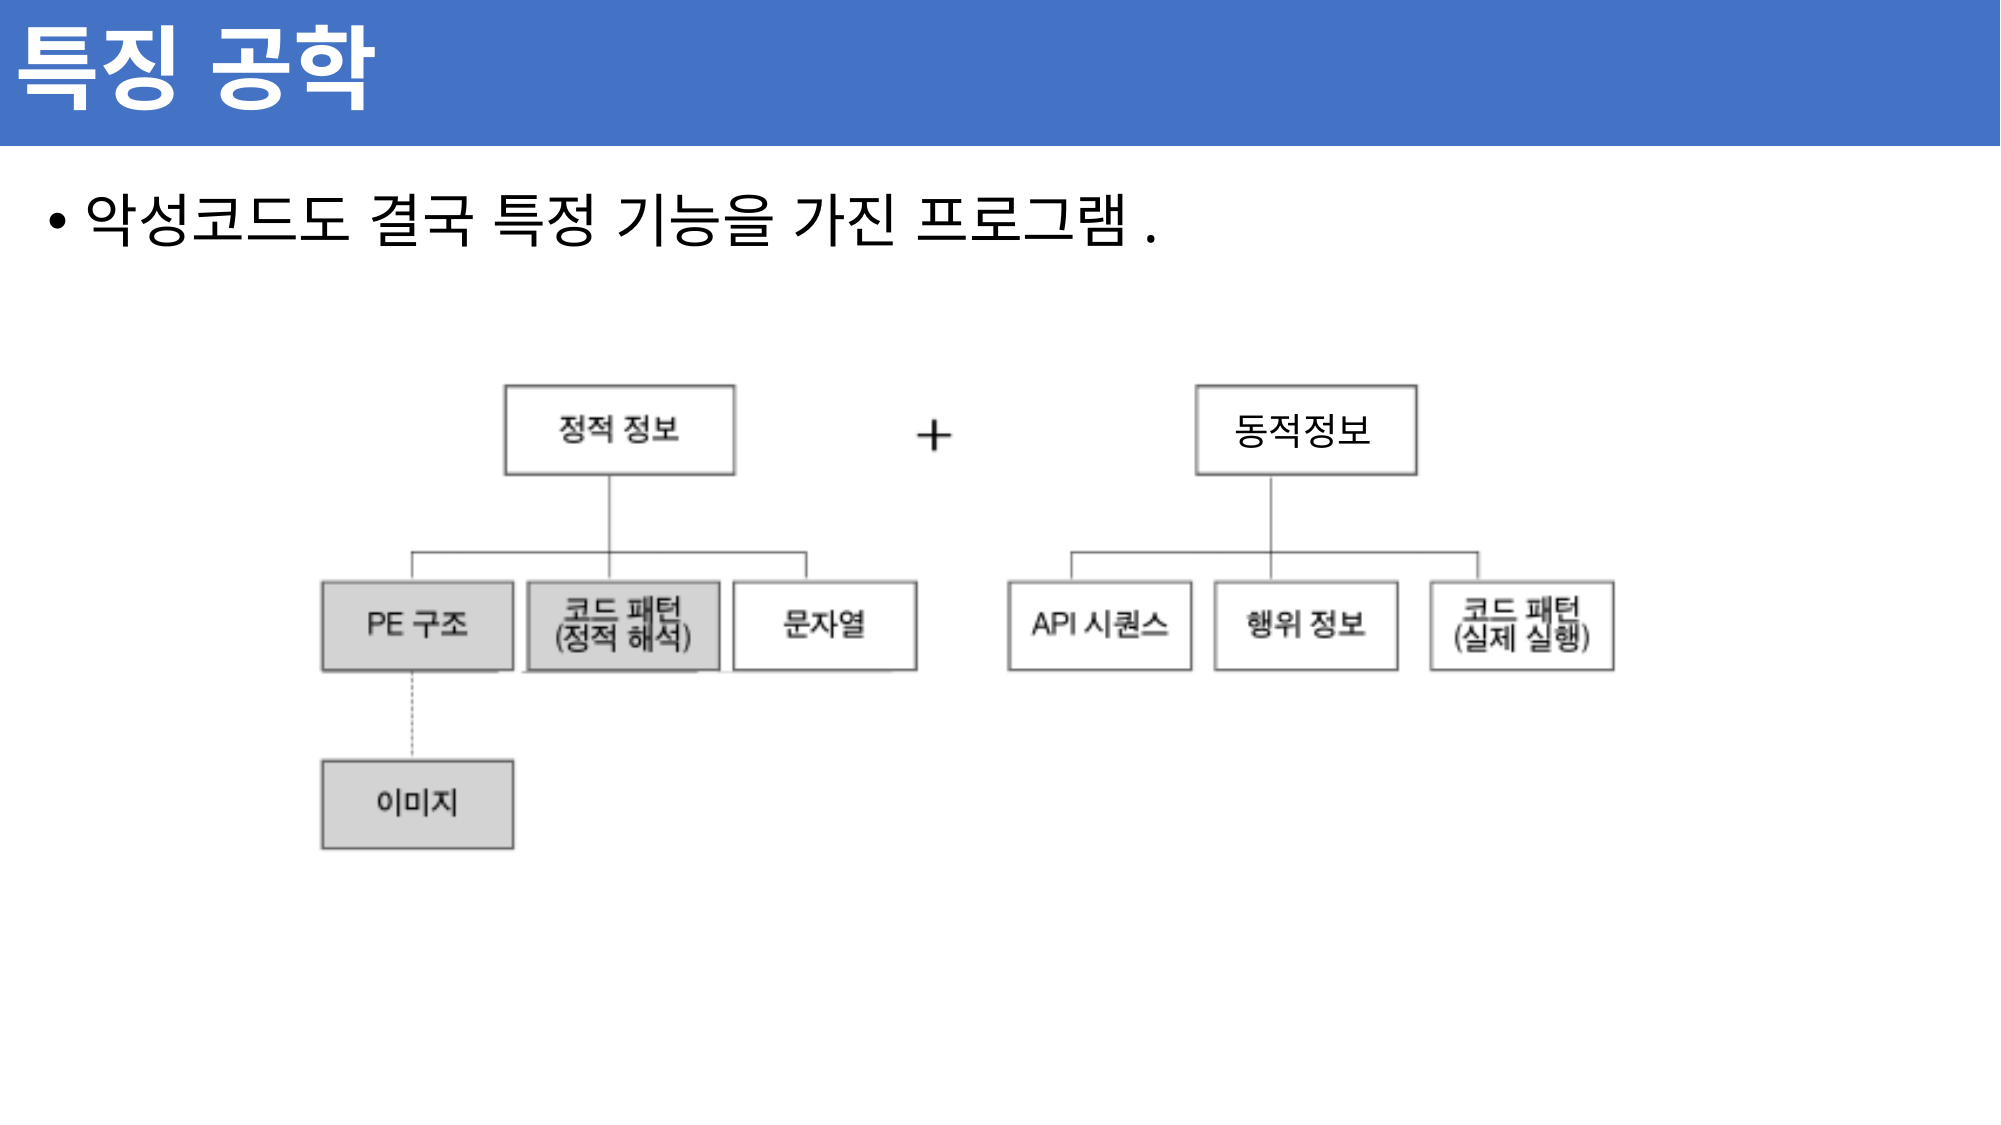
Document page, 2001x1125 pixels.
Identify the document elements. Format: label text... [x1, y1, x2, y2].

list 악성코드도 결국 특정 기능을 가진 프로그램. [32, 185, 1976, 1008]
title 특징 공학 [0, 0, 2000, 146]
picture [291, 324, 1660, 869]
